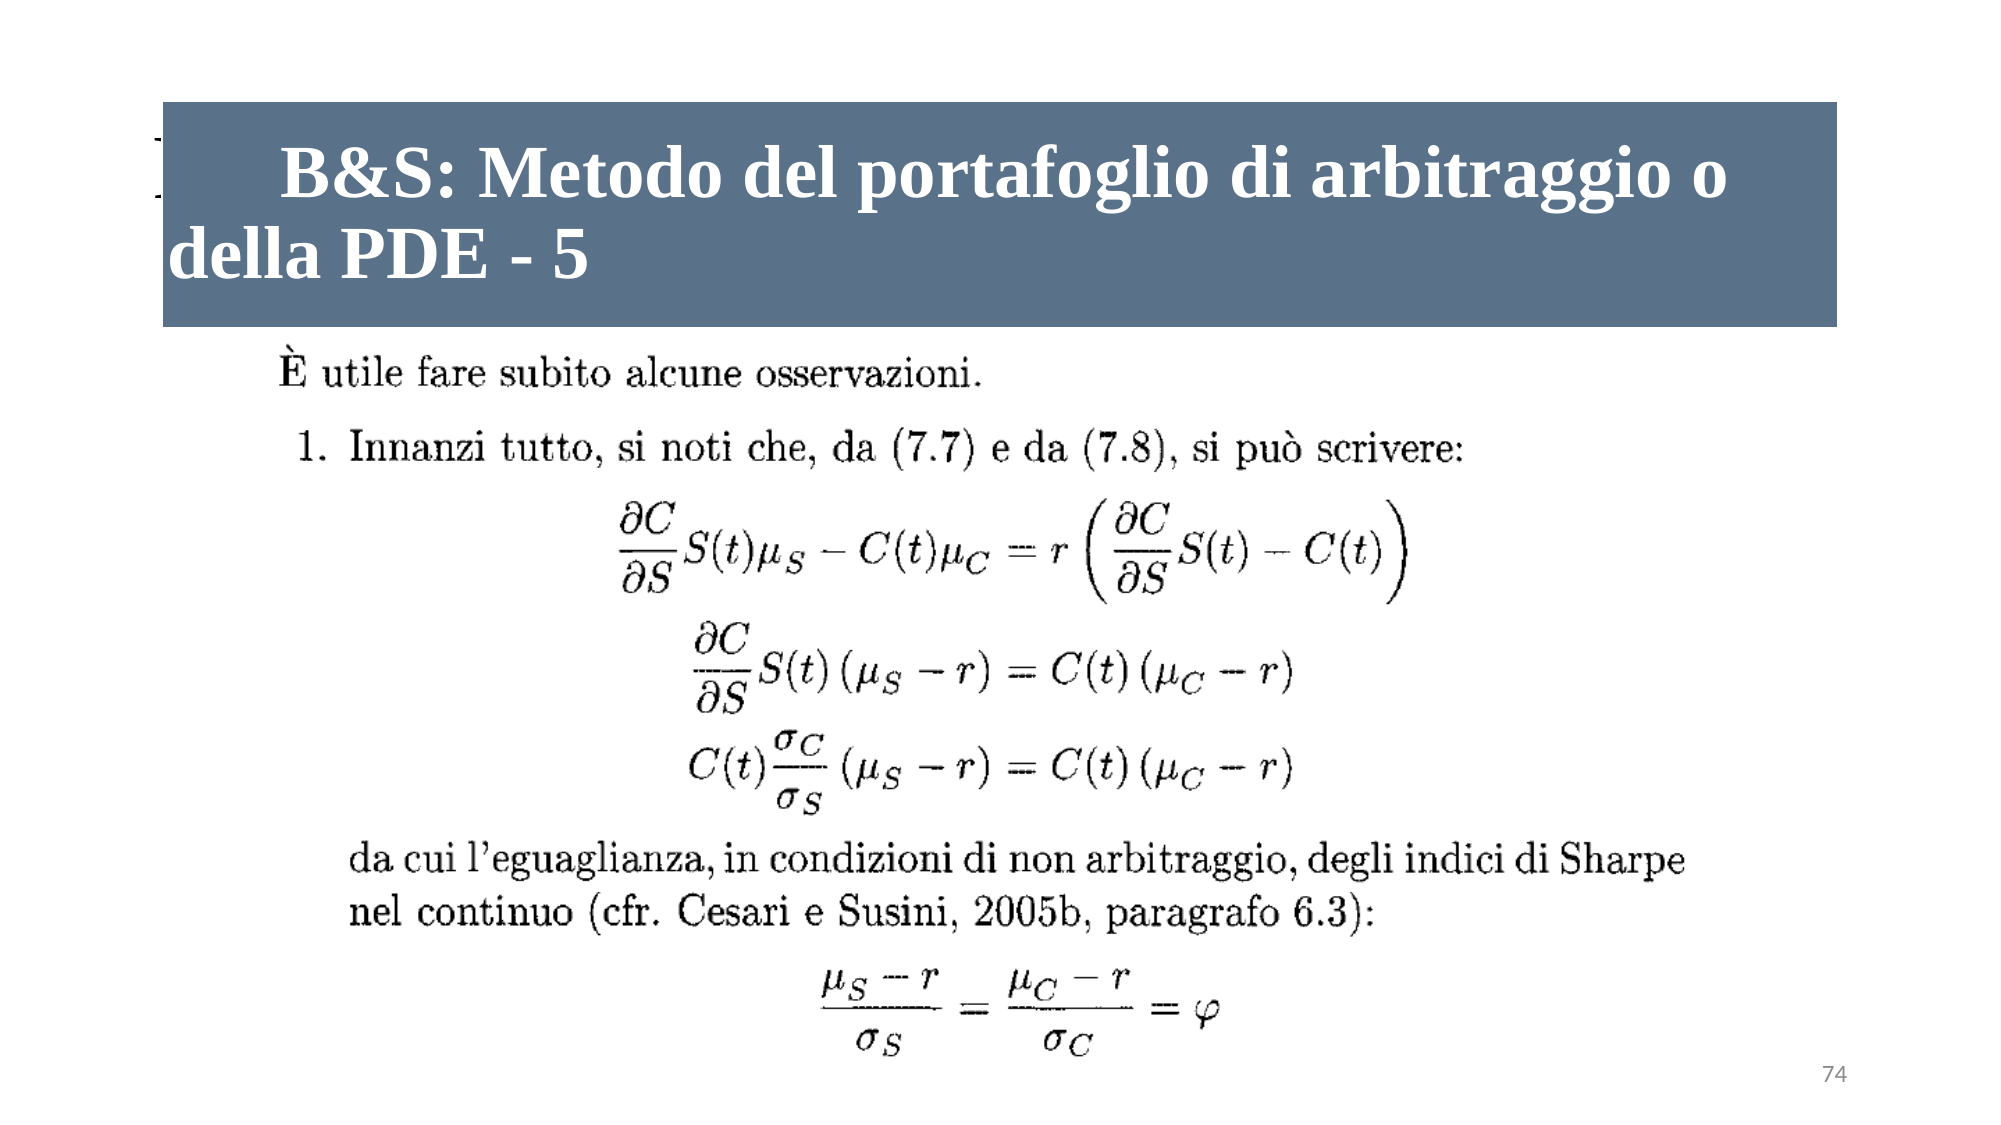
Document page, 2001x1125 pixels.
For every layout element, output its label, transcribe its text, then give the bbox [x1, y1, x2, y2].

title Processi Stocastici [137, 59, 1863, 278]
slide_number 74 [1412, 1042, 1863, 1103]
text_box B&S: Metodo del portafoglio di arbitraggio o della PDE - 5 [161, 100, 1838, 328]
picture [253, 333, 1701, 1069]
